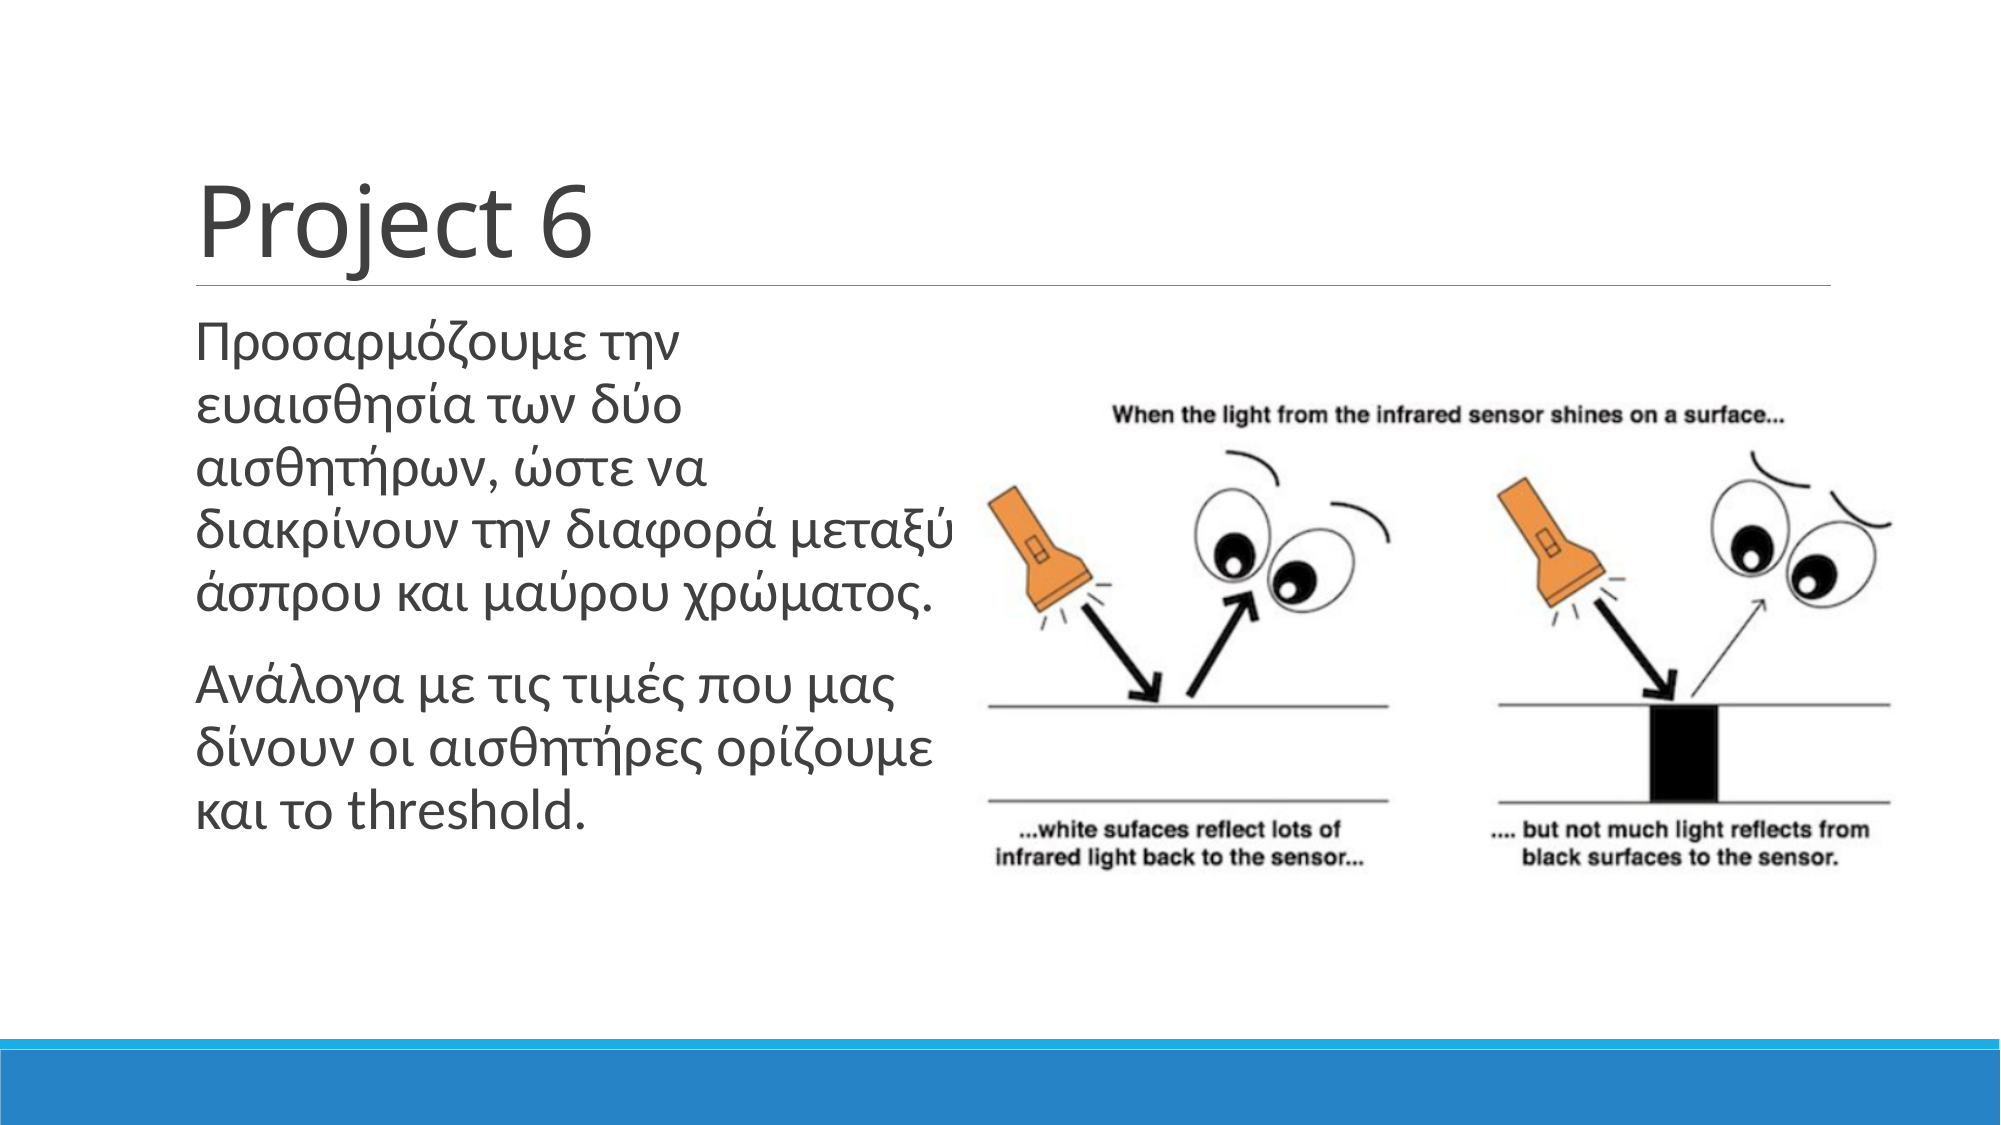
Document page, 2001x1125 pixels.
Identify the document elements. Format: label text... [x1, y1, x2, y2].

picture [952, 359, 1925, 906]
title Project 6 [180, 47, 1830, 285]
list Προσαρμόζουμε την ευαισθησία των δύο αισθητήρων, ώστε να διακρίνουν την διαφορά μεταξύ άσπρου και μαύρου χρώματος. Ανάλογα με τις τιμές που μας δίνουν οι αισθητήρες ορίζουμε και το threshold. [180, 302, 970, 974]
